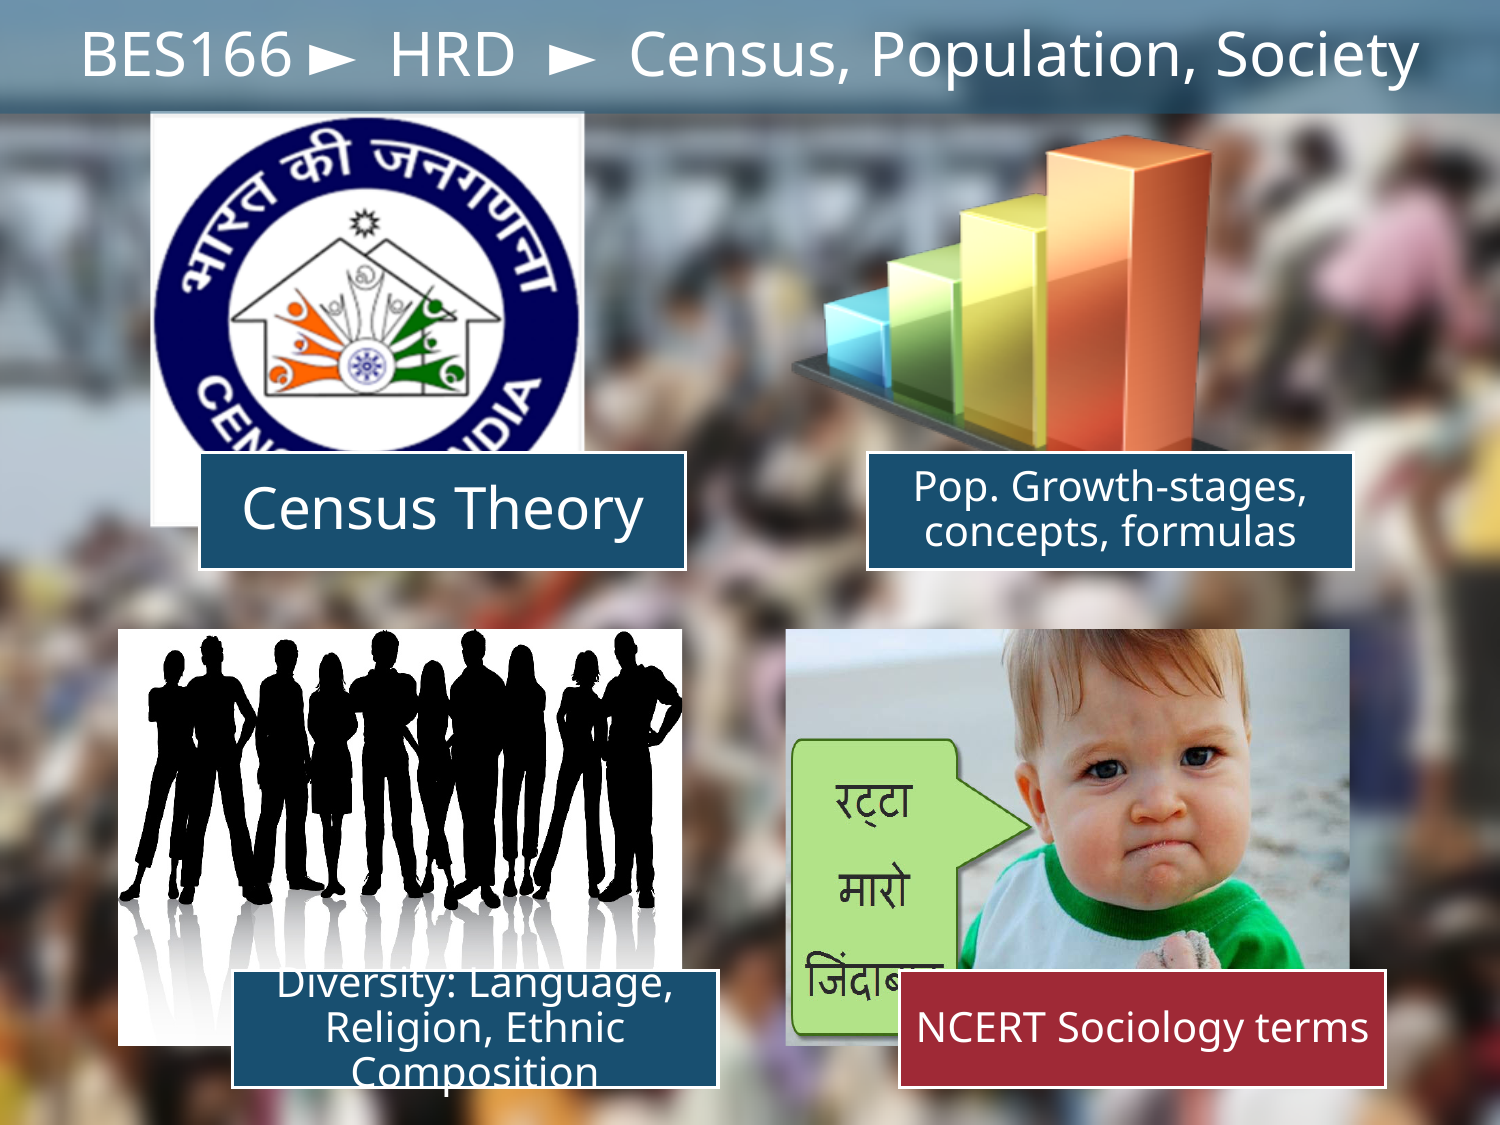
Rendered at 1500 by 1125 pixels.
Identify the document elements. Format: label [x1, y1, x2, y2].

picture [0, 0, 1500, 1125]
list [25, 107, 1479, 1092]
